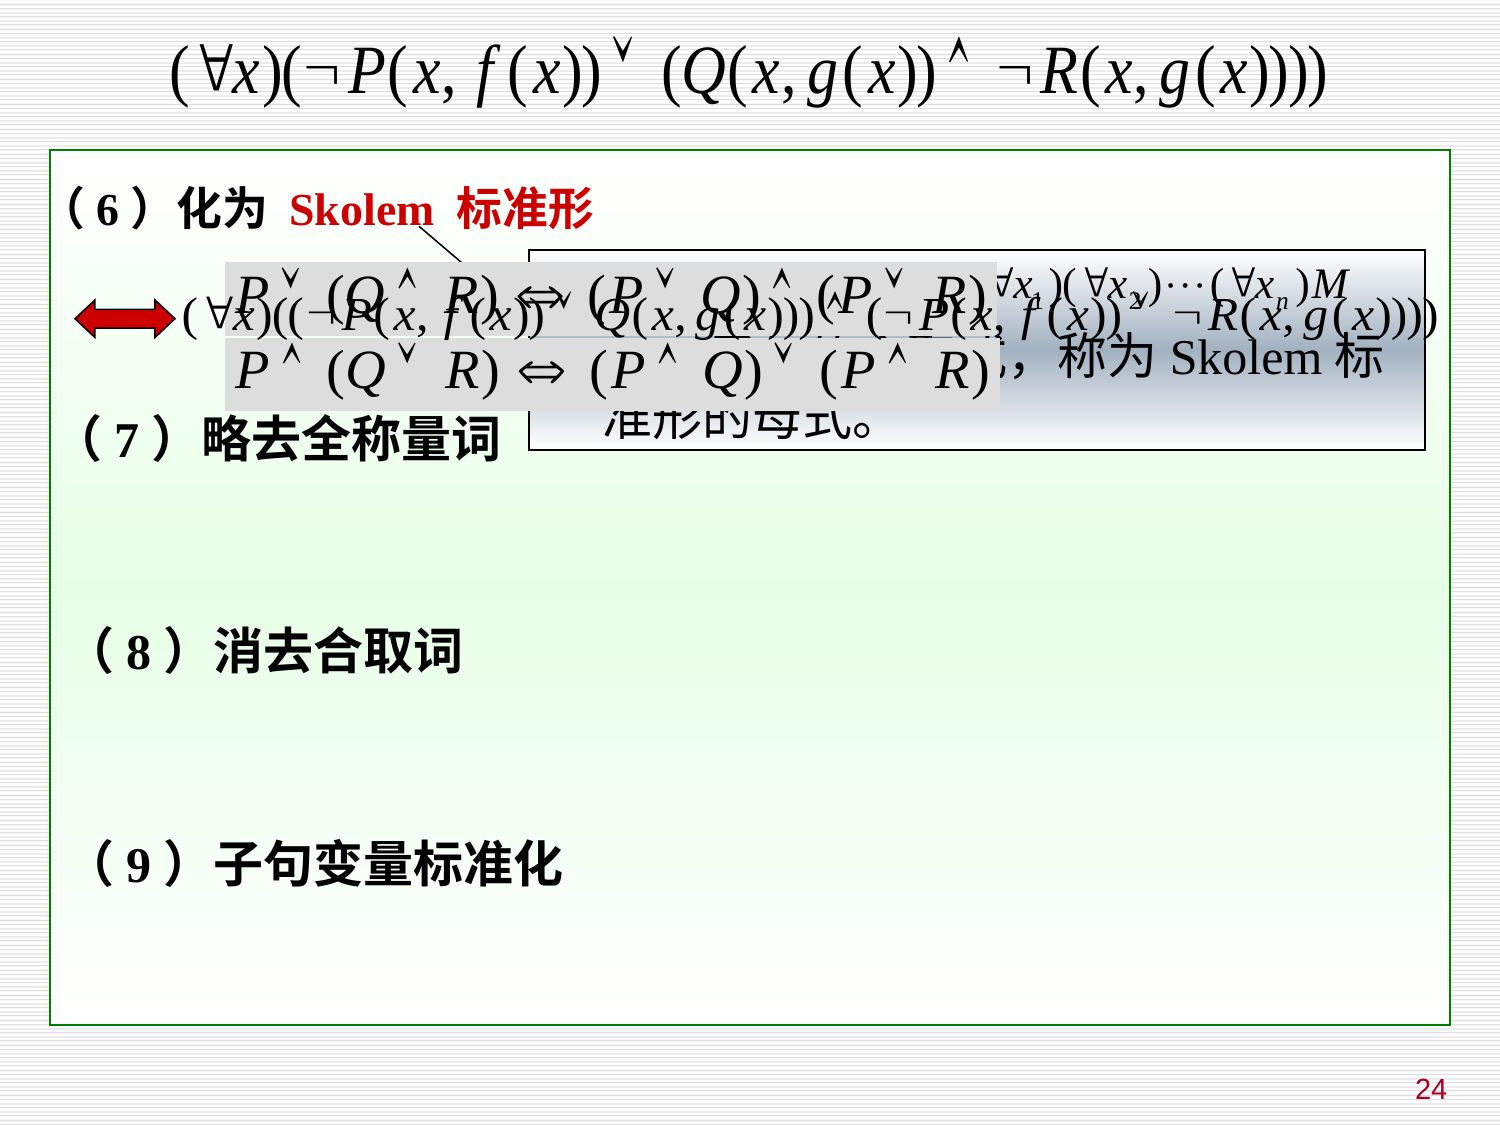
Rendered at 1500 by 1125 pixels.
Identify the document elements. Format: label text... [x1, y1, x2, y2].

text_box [74, 287, 1450, 351]
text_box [529, 351, 1425, 453]
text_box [529, 249, 1425, 287]
list （6）化为 Skolem 标准形 [24, 161, 1443, 425]
slide_number 24 [1137, 1062, 1463, 1122]
picture [0, 0, 1500, 1125]
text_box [224, 351, 1000, 412]
text_box （8）消去合取词 [49, 612, 725, 688]
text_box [160, 30, 1344, 123]
text_box （7）略去全称量词 [37, 399, 1175, 475]
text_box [224, 262, 1000, 287]
text_box [50, 149, 1450, 287]
text_box （9）子句变量标准化 [49, 824, 588, 900]
text_box [50, 351, 1450, 1025]
